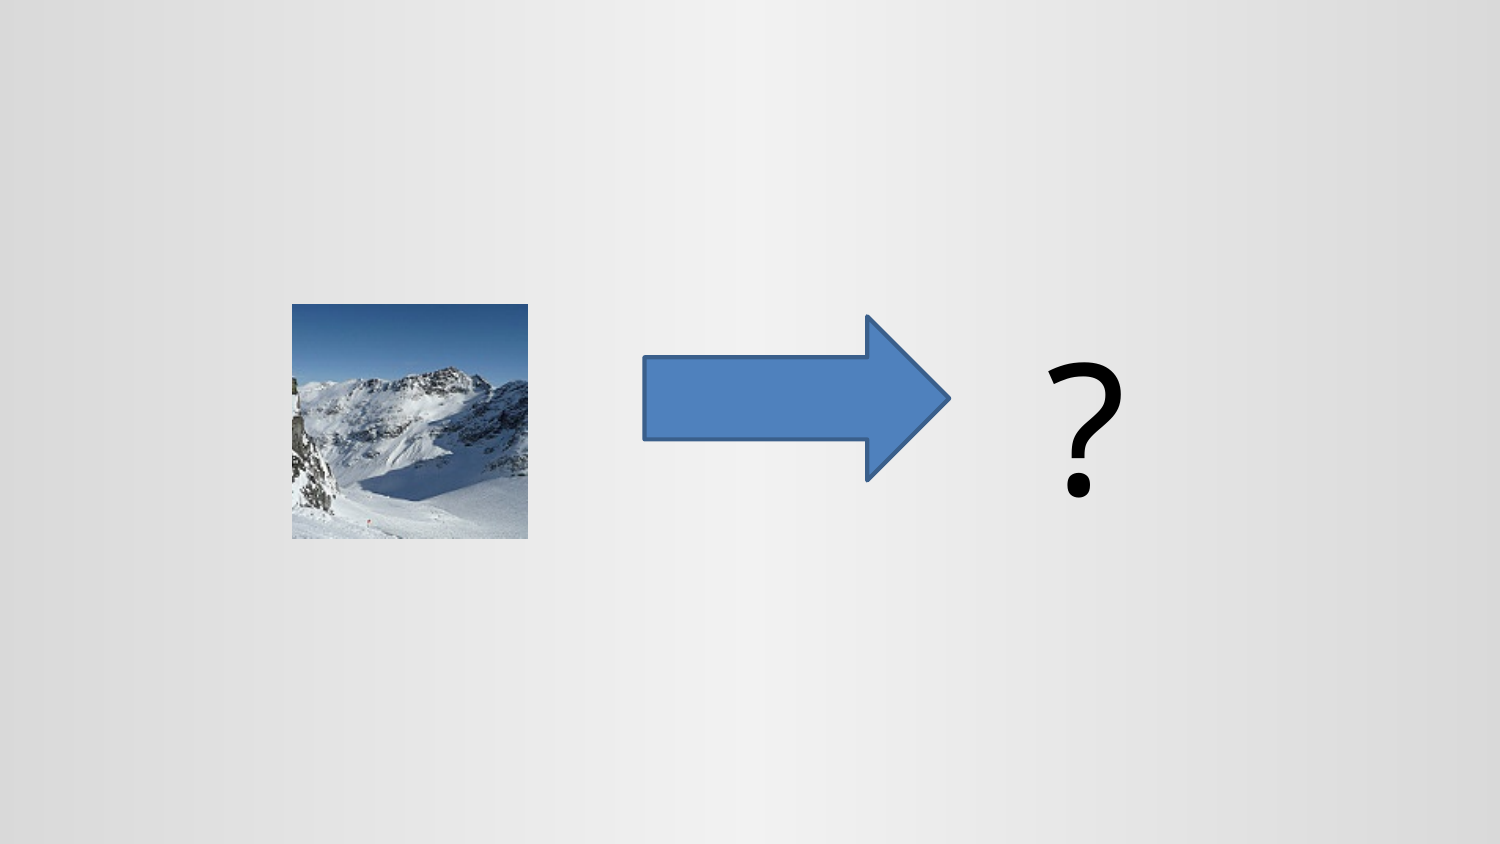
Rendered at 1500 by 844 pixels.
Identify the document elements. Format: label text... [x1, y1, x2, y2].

picture [292, 304, 528, 540]
text_box [642, 314, 952, 483]
text_box ? [1031, 304, 1407, 540]
